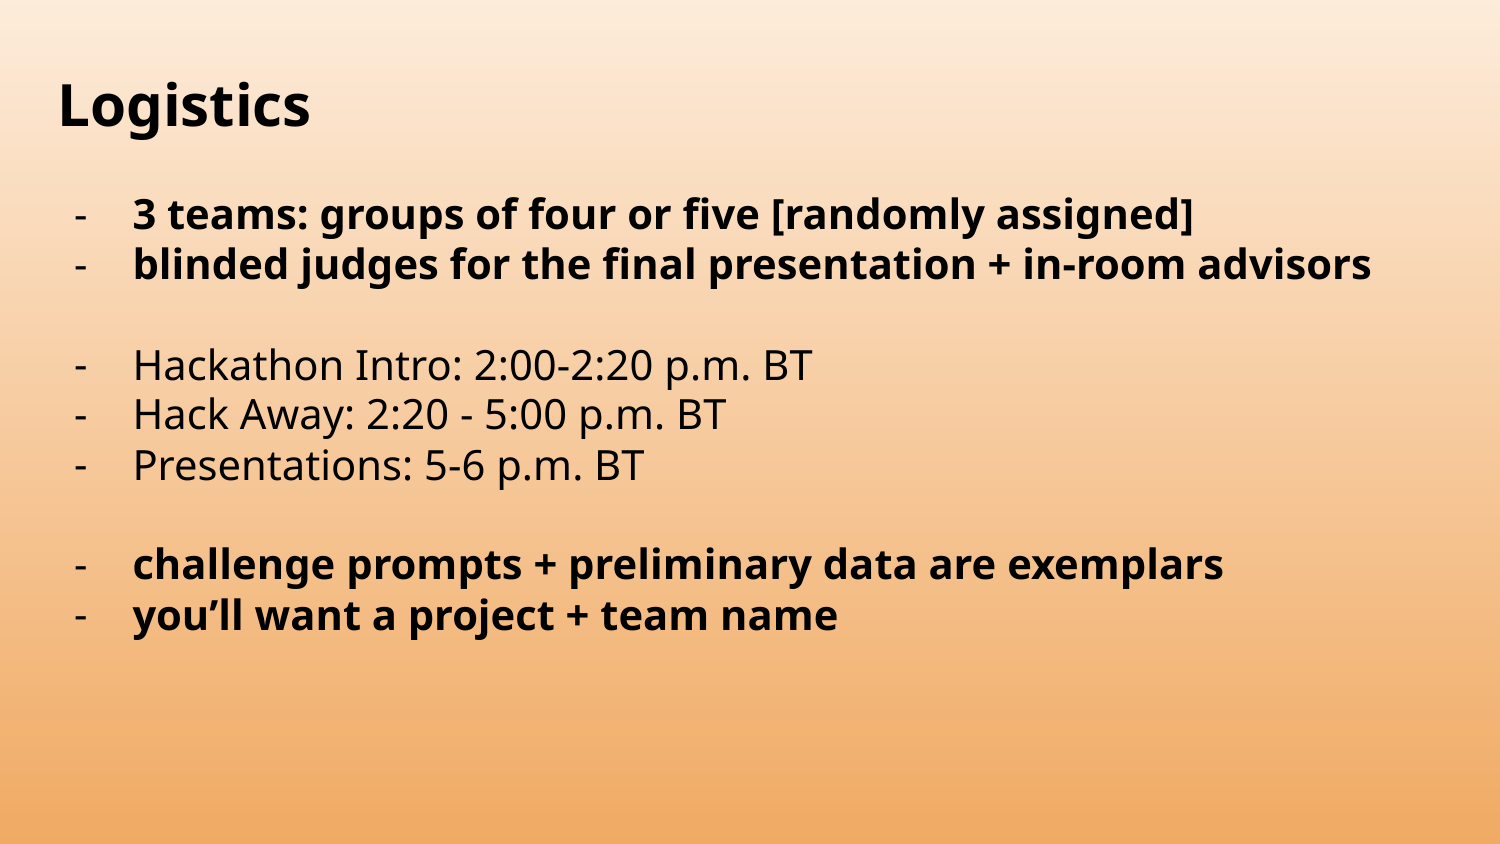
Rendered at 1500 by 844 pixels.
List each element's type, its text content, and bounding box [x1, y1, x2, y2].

text_box Logistics 3 teams: groups of four or five [randomly assigned] blinded judges for the final presentation + in-room advisors Hackathon Intro: 2:00-2:20 p.m. BT Hack Away: 2:20 - 5:00 p.m. BT Presentations: 5-6 p.m. BT challenge prompts + preliminary data are exemplars you’ll want a project + team name [42, 53, 1458, 125]
